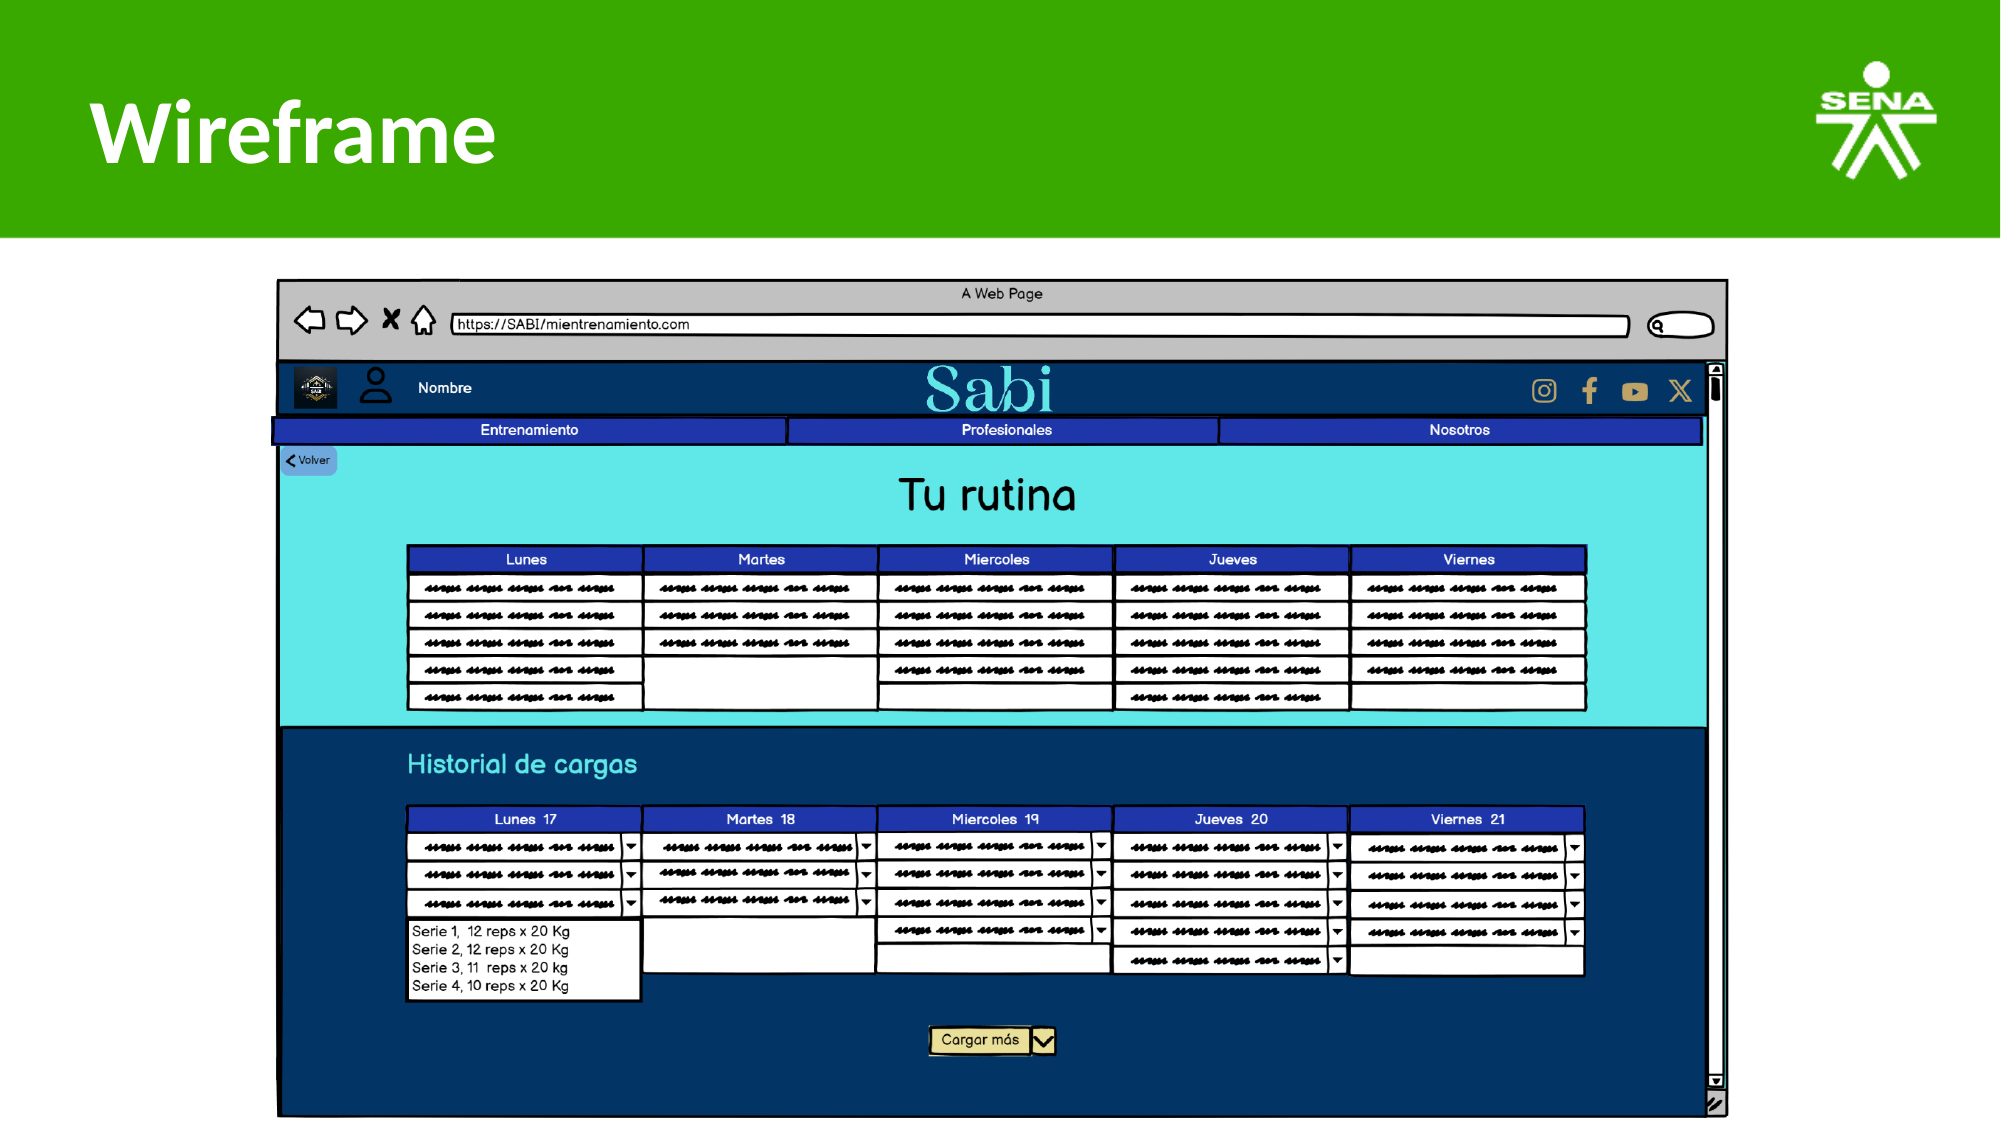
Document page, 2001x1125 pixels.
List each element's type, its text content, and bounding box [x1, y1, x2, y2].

title Wireframe [74, 18, 1800, 236]
picture [0, 0, 2001, 1125]
